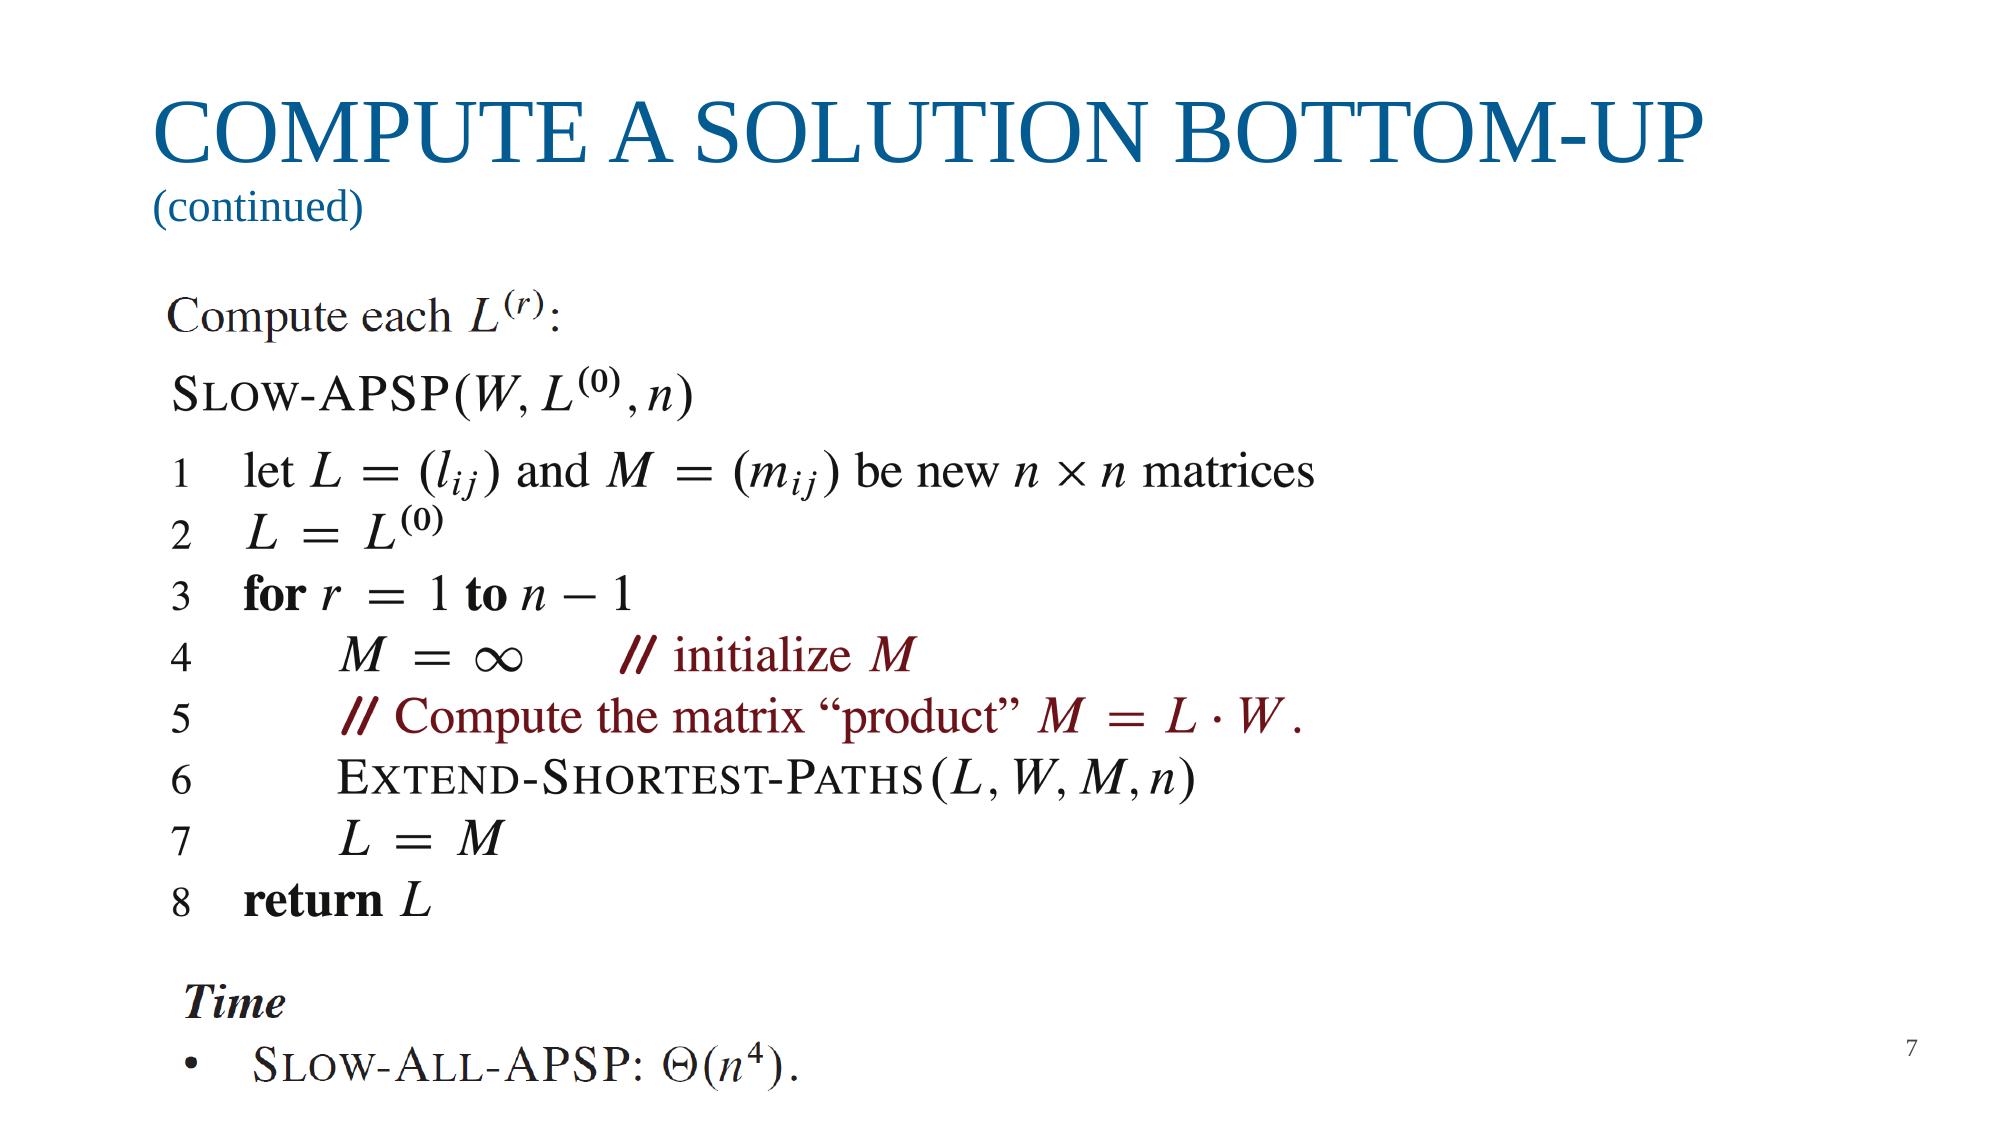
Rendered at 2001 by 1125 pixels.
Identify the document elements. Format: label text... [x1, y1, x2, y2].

slide_number 7 [1483, 1016, 1934, 1077]
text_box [171, 970, 1010, 1123]
picture [157, 281, 587, 361]
title COMPUTE A SOLUTION BOTTOM-UP (continued) [137, 48, 1863, 266]
picture [171, 366, 1314, 917]
